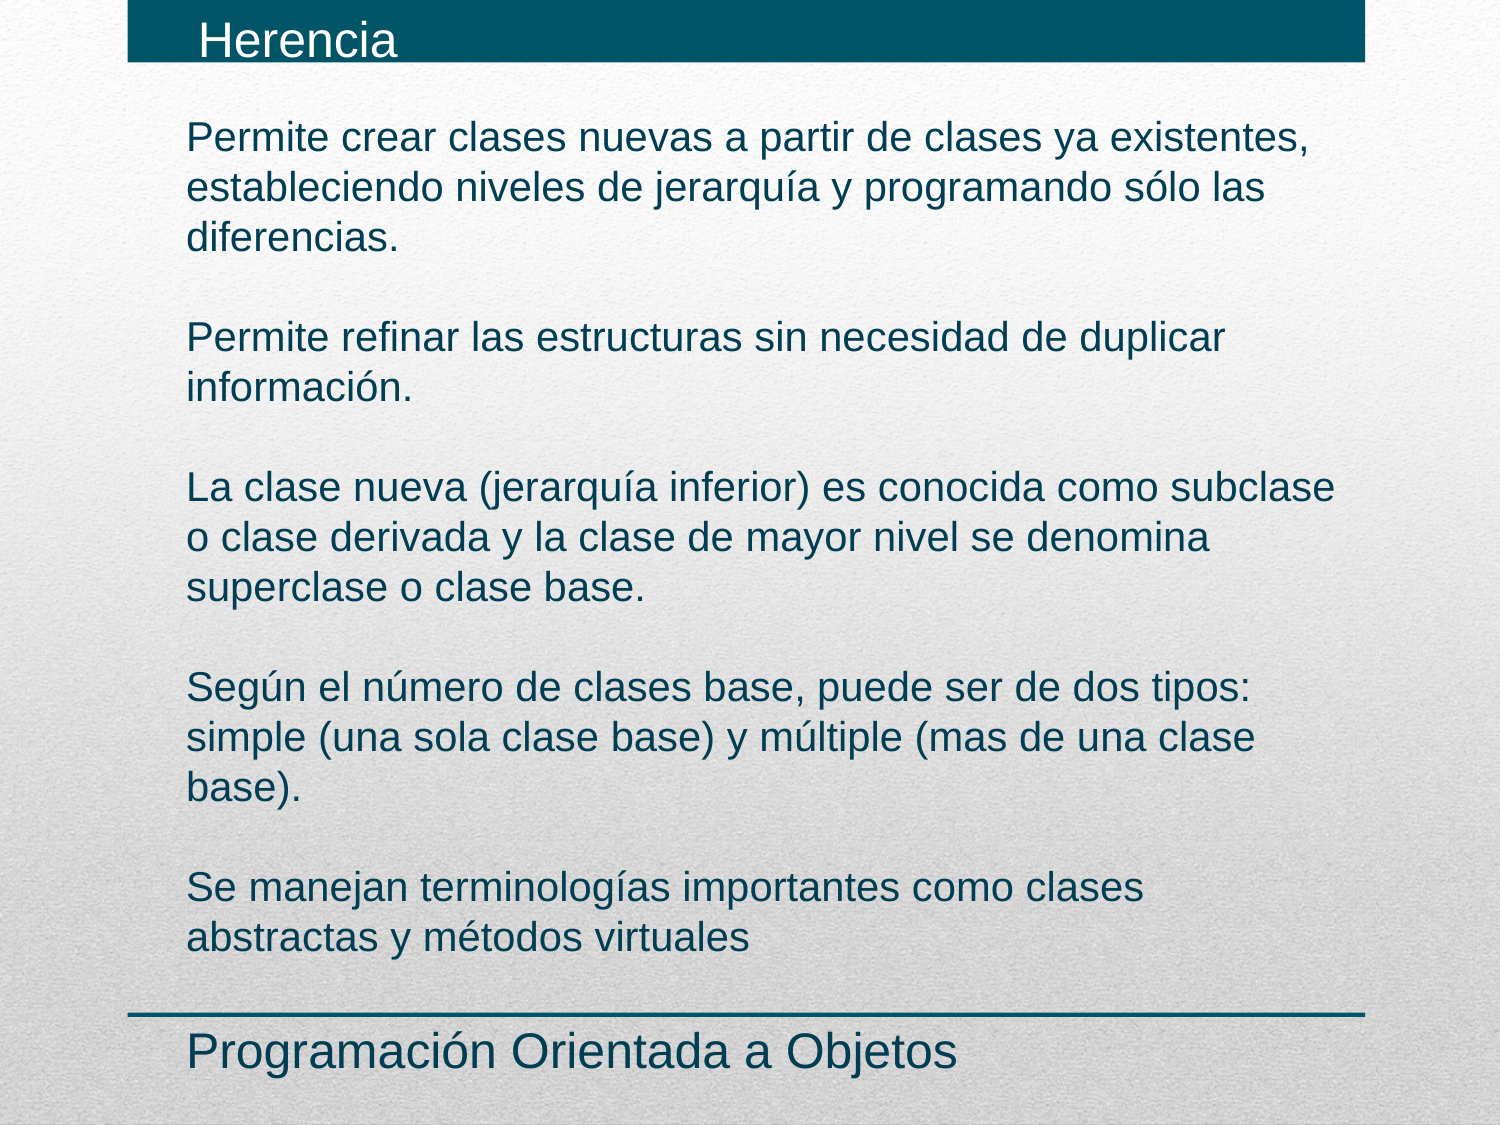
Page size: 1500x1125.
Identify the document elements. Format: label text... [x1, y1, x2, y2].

text_box Herencia [183, 0, 739, 75]
picture [0, 0, 1500, 1125]
text_box Permite crear clases nuevas a partir de clases ya existentes, estableciendo niveles de jerarquía y programando sólo las diferencias. Permite refinar las estructuras sin necesidad de duplicar información. La clase nueva (jerarquía inferior) es conocida como subclase o clase derivada y la clase de mayor nivel se denomina superclase o clase base. Según el número de clases base, puede ser de dos tipos: simple (una sola clase base) y múltiple (mas de una clase base). Se manejan terminologías importantes como clases abstractas y métodos virtuales [171, 101, 1365, 917]
text_box Programación Orientada a Objetos [171, 1011, 1211, 1087]
